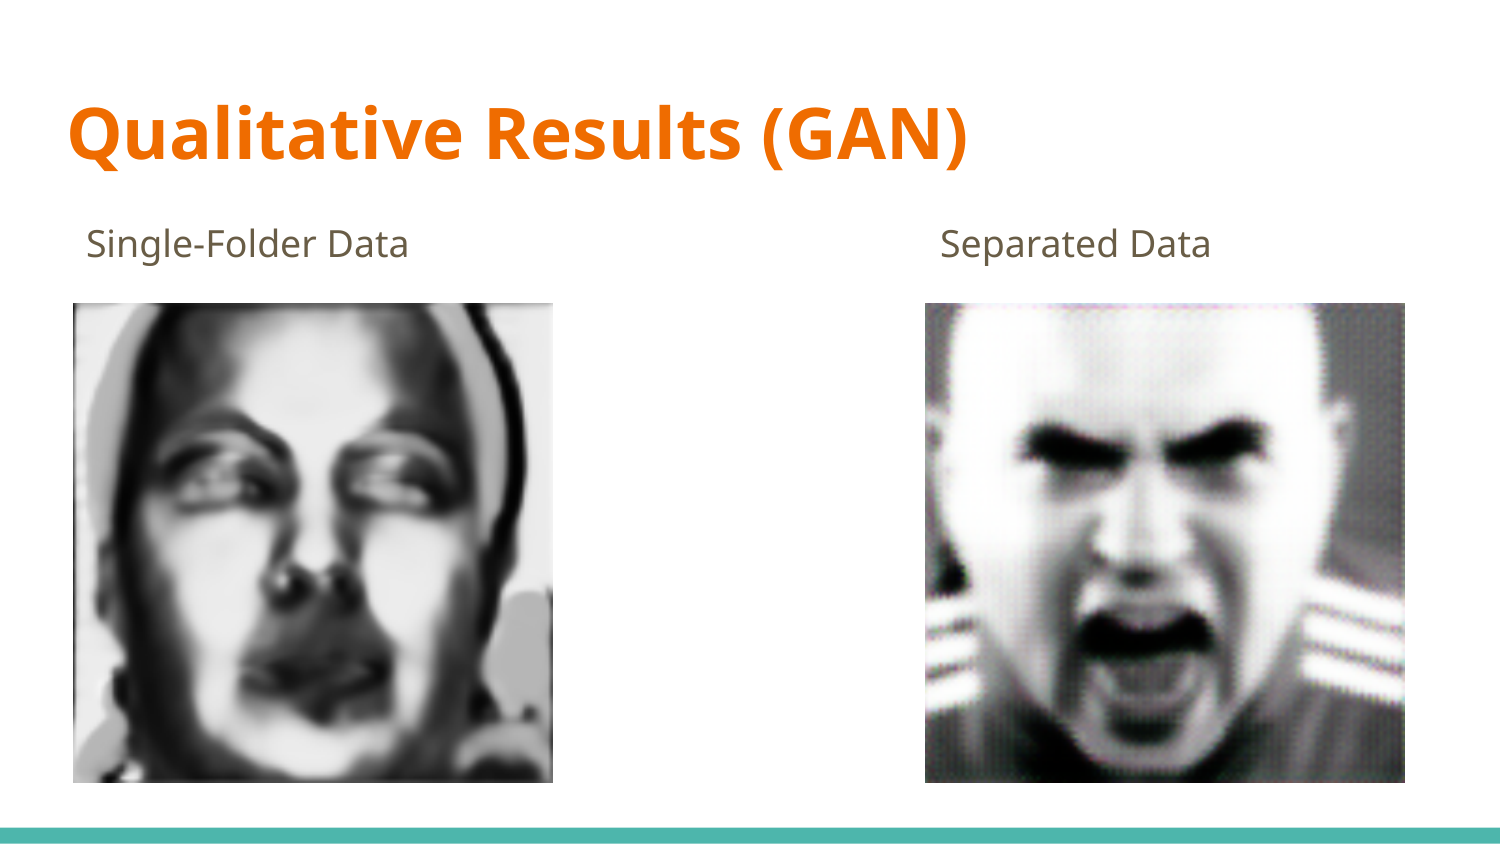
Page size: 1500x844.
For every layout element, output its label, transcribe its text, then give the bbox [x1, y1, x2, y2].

text_box Single-Folder Data [71, 205, 556, 269]
text_box Separated Data [925, 205, 1481, 269]
title Qualitative Results (GAN) [51, 72, 1449, 189]
picture [924, 302, 1405, 783]
picture [73, 302, 554, 783]
